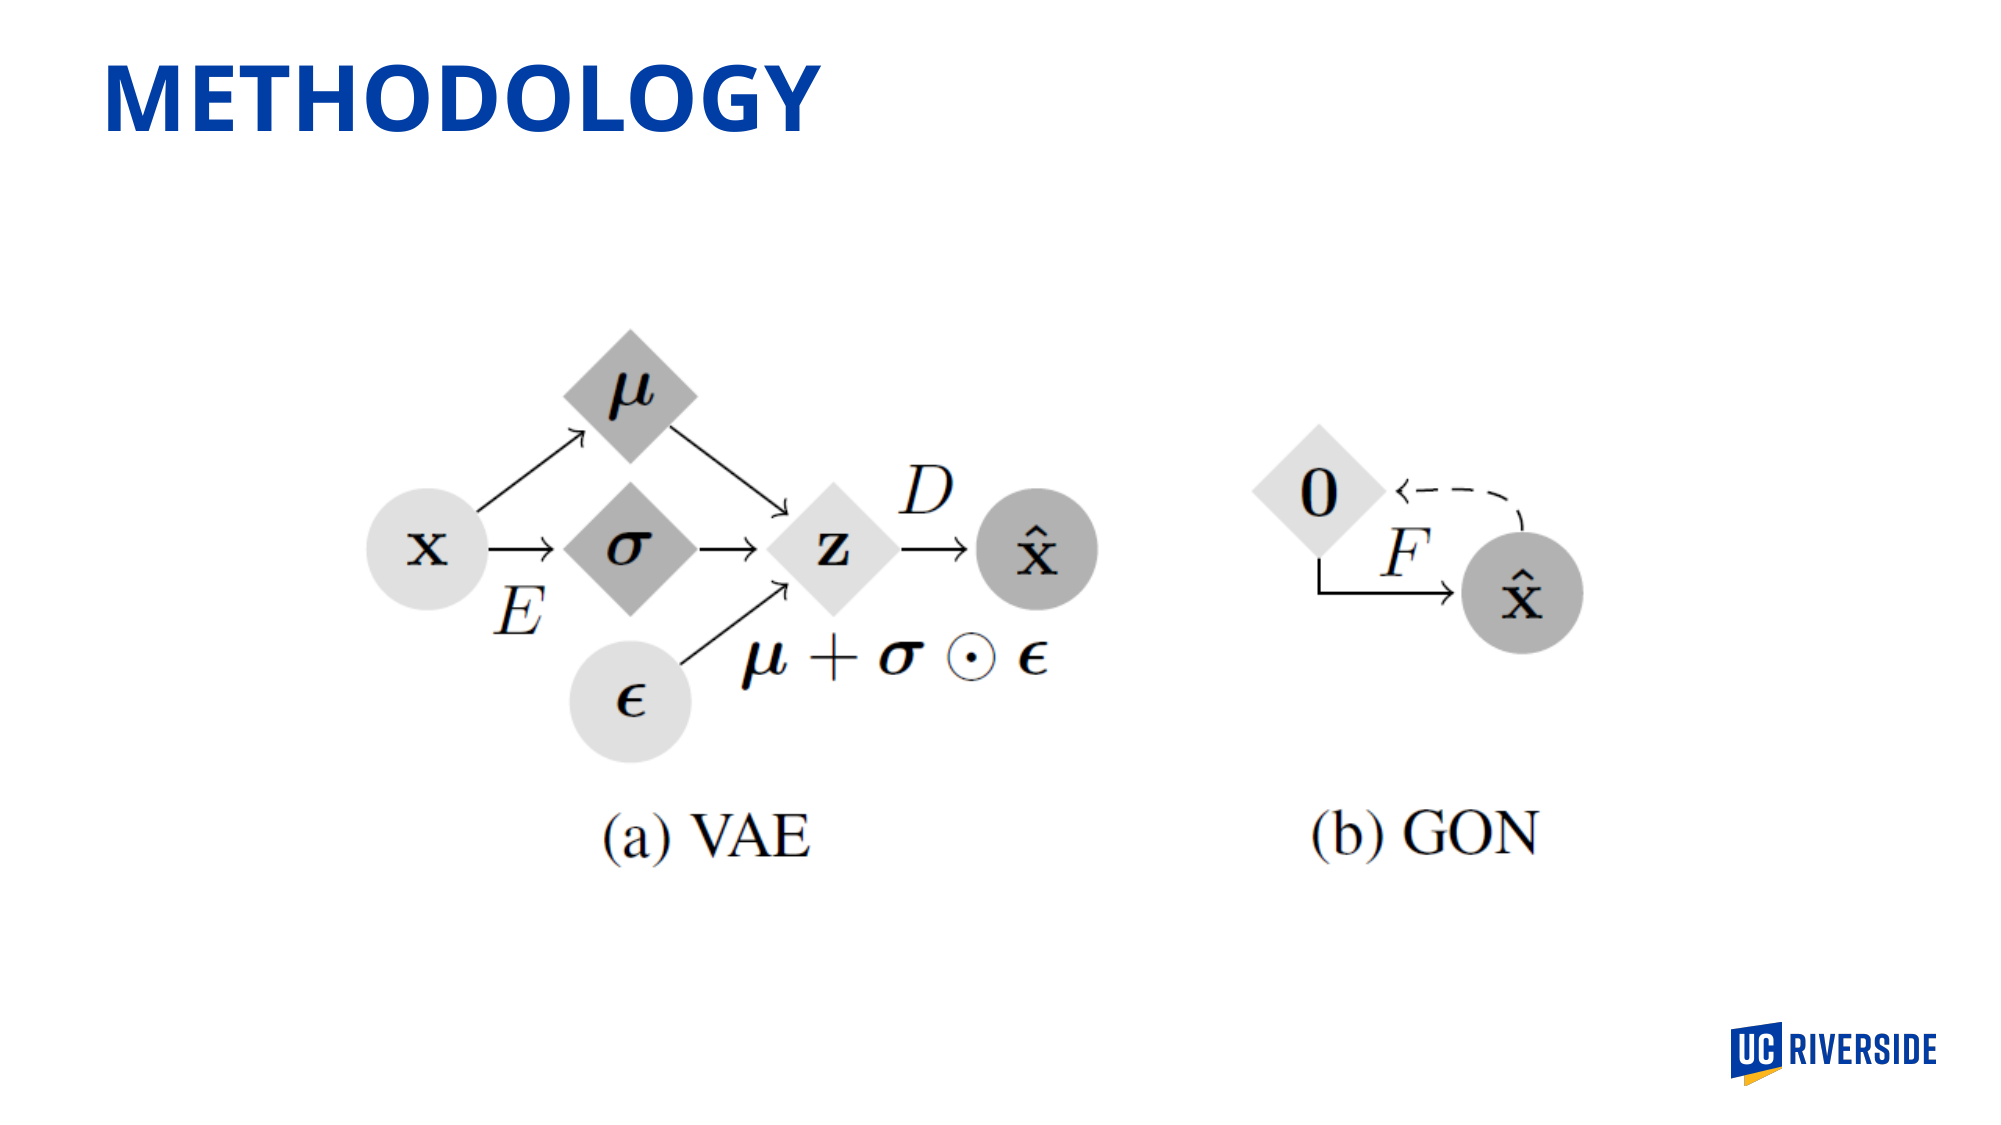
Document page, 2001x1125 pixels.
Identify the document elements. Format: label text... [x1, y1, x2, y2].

text_box METHODOLOGY [100, 39, 2000, 150]
picture [334, 307, 1615, 913]
picture [1731, 1022, 1937, 1086]
